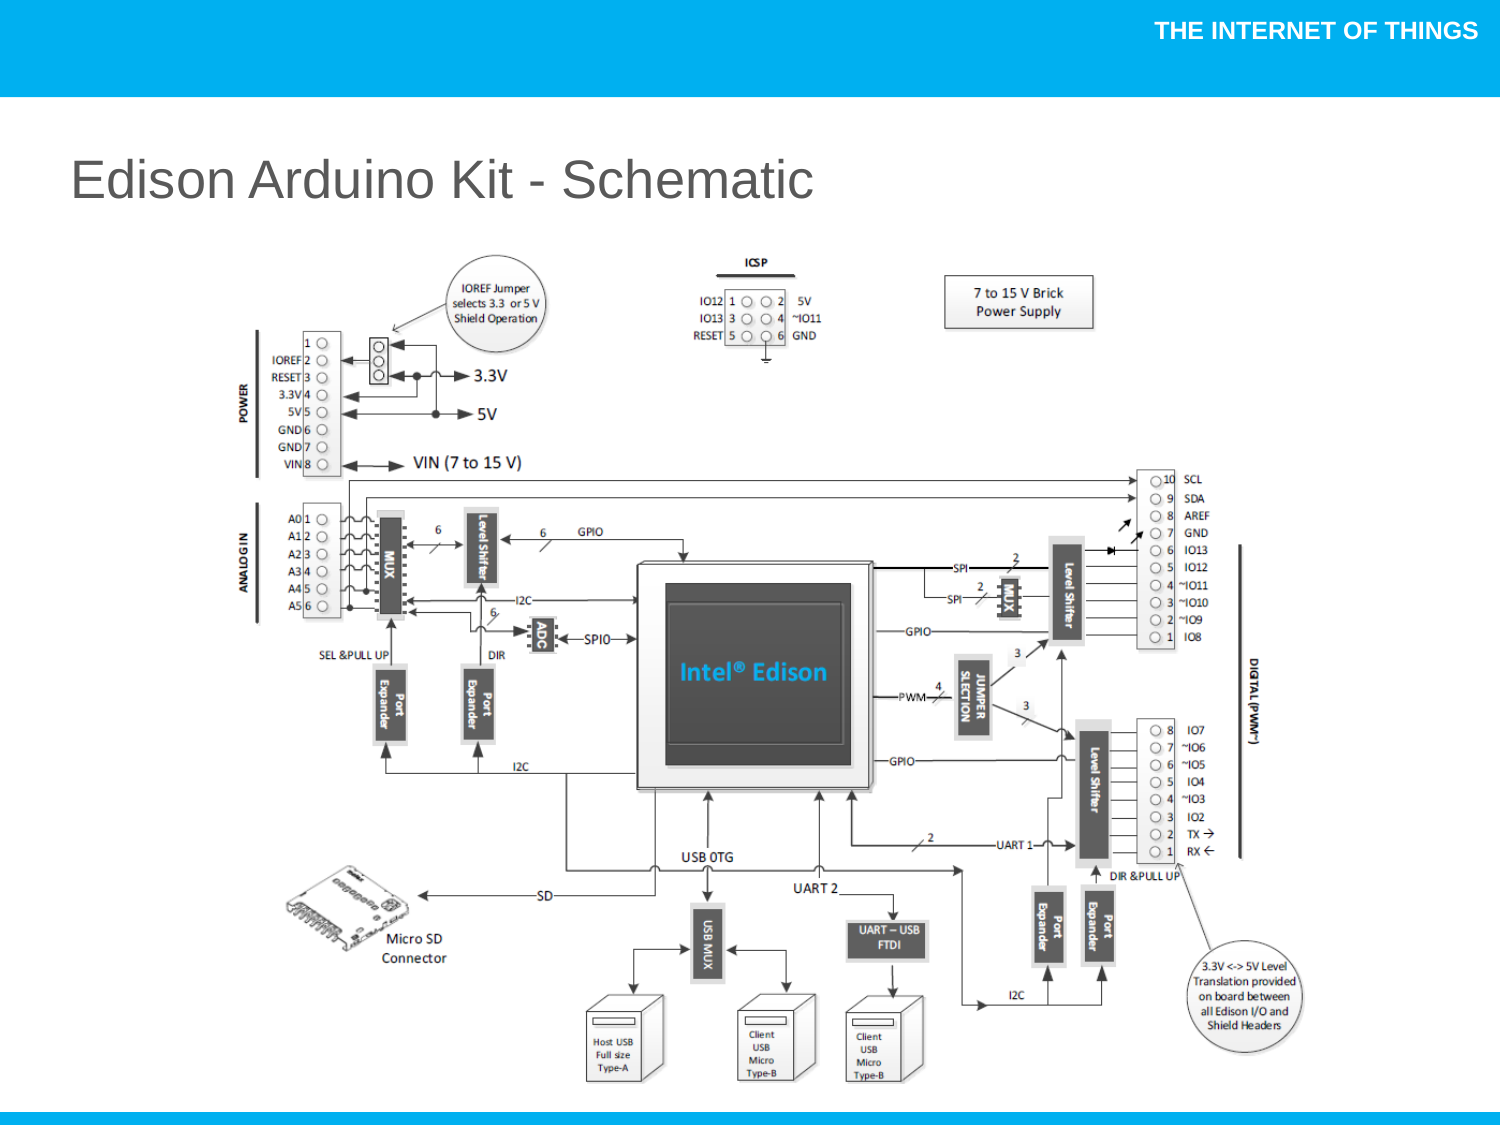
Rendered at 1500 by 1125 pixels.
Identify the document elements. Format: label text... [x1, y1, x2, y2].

picture [218, 243, 1306, 1084]
text_box Edison Arduino Kit - Schematic [55, 137, 832, 217]
